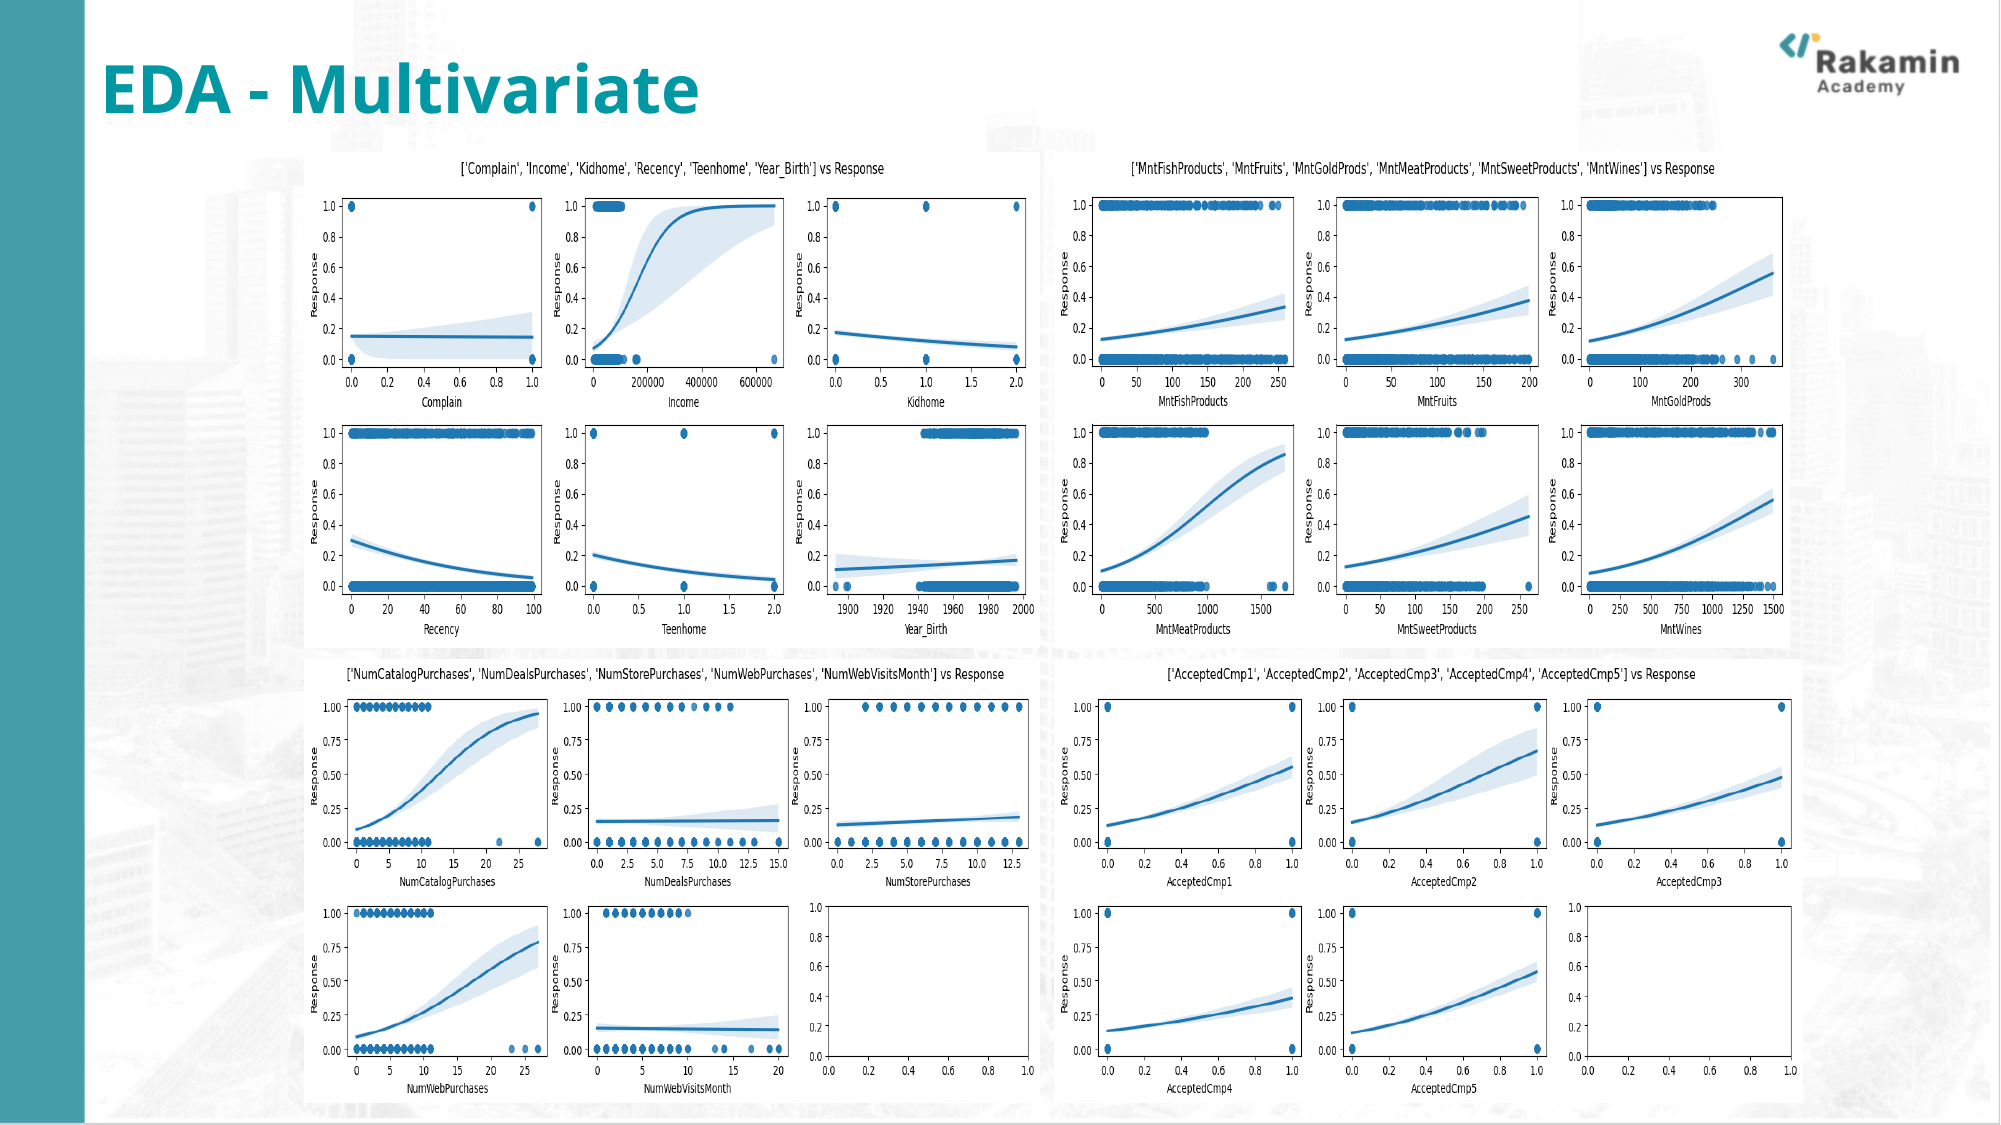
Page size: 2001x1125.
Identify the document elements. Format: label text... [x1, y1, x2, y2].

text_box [304, 152, 1804, 1103]
text_box EDA - Multivariate [85, 36, 1292, 134]
picture [0, 0, 2001, 1125]
